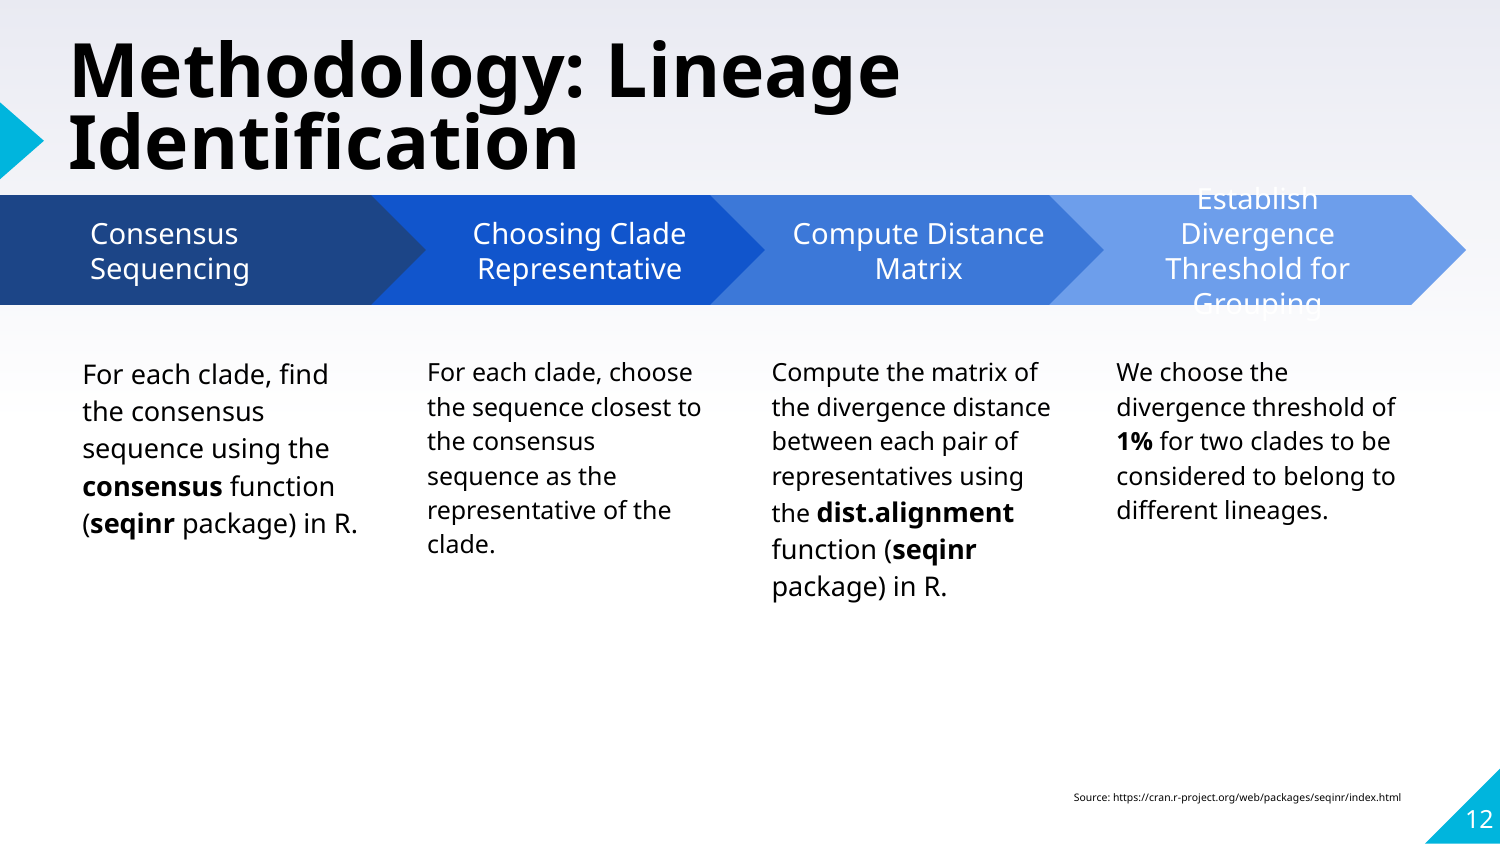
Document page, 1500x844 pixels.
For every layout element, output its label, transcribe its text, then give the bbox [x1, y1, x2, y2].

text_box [371, 194, 708, 767]
title Methodology: Lineage Identification [68, 40, 1409, 114]
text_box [710, 194, 1048, 767]
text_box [1049, 194, 1467, 767]
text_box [0, 194, 369, 767]
text_box Source: https://cran.r-project.org/web/packages/seqinr/index.html [1058, 776, 1418, 816]
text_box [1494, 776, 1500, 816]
slide_number ‹#› [1418, 760, 1494, 838]
